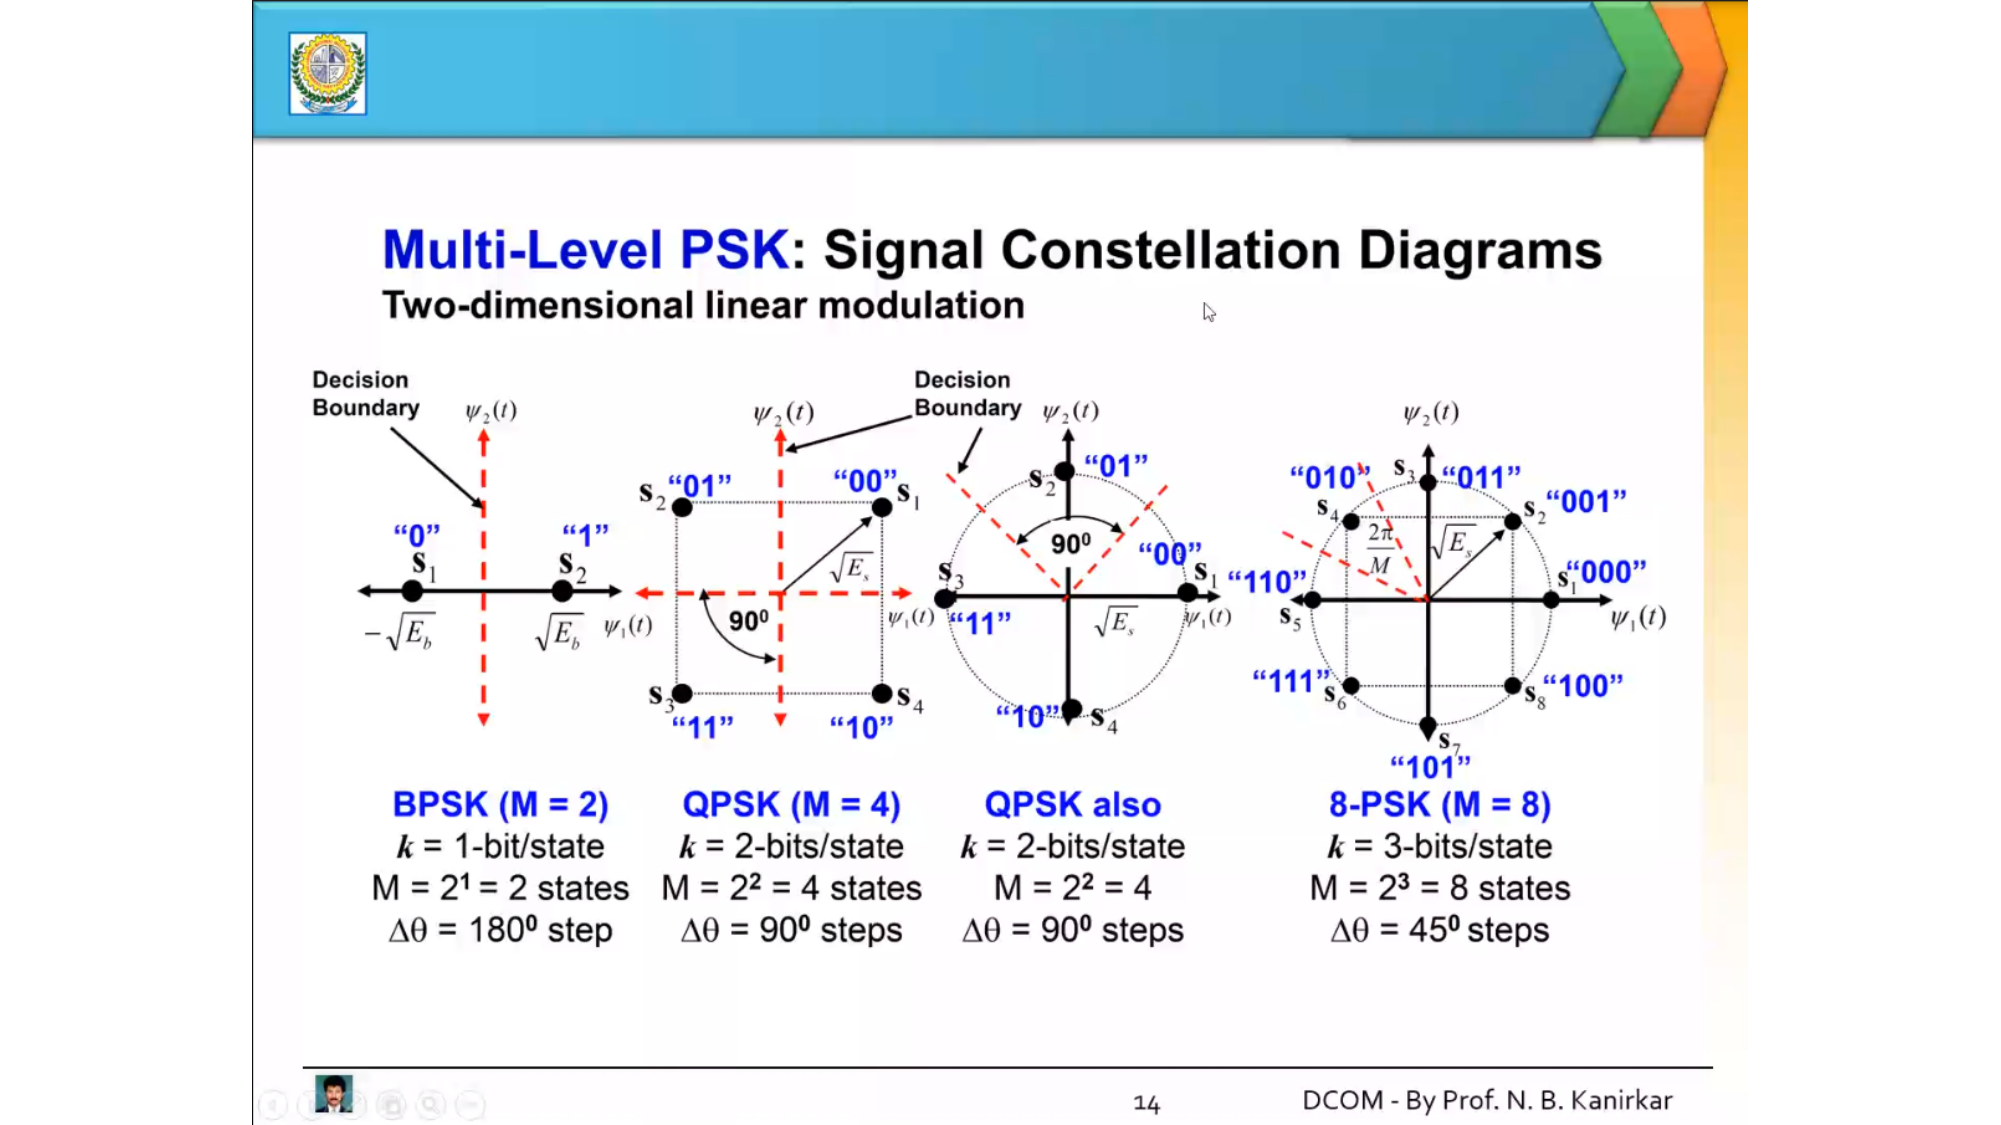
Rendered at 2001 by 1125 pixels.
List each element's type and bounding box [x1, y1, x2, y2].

picture [252, 0, 1748, 1125]
